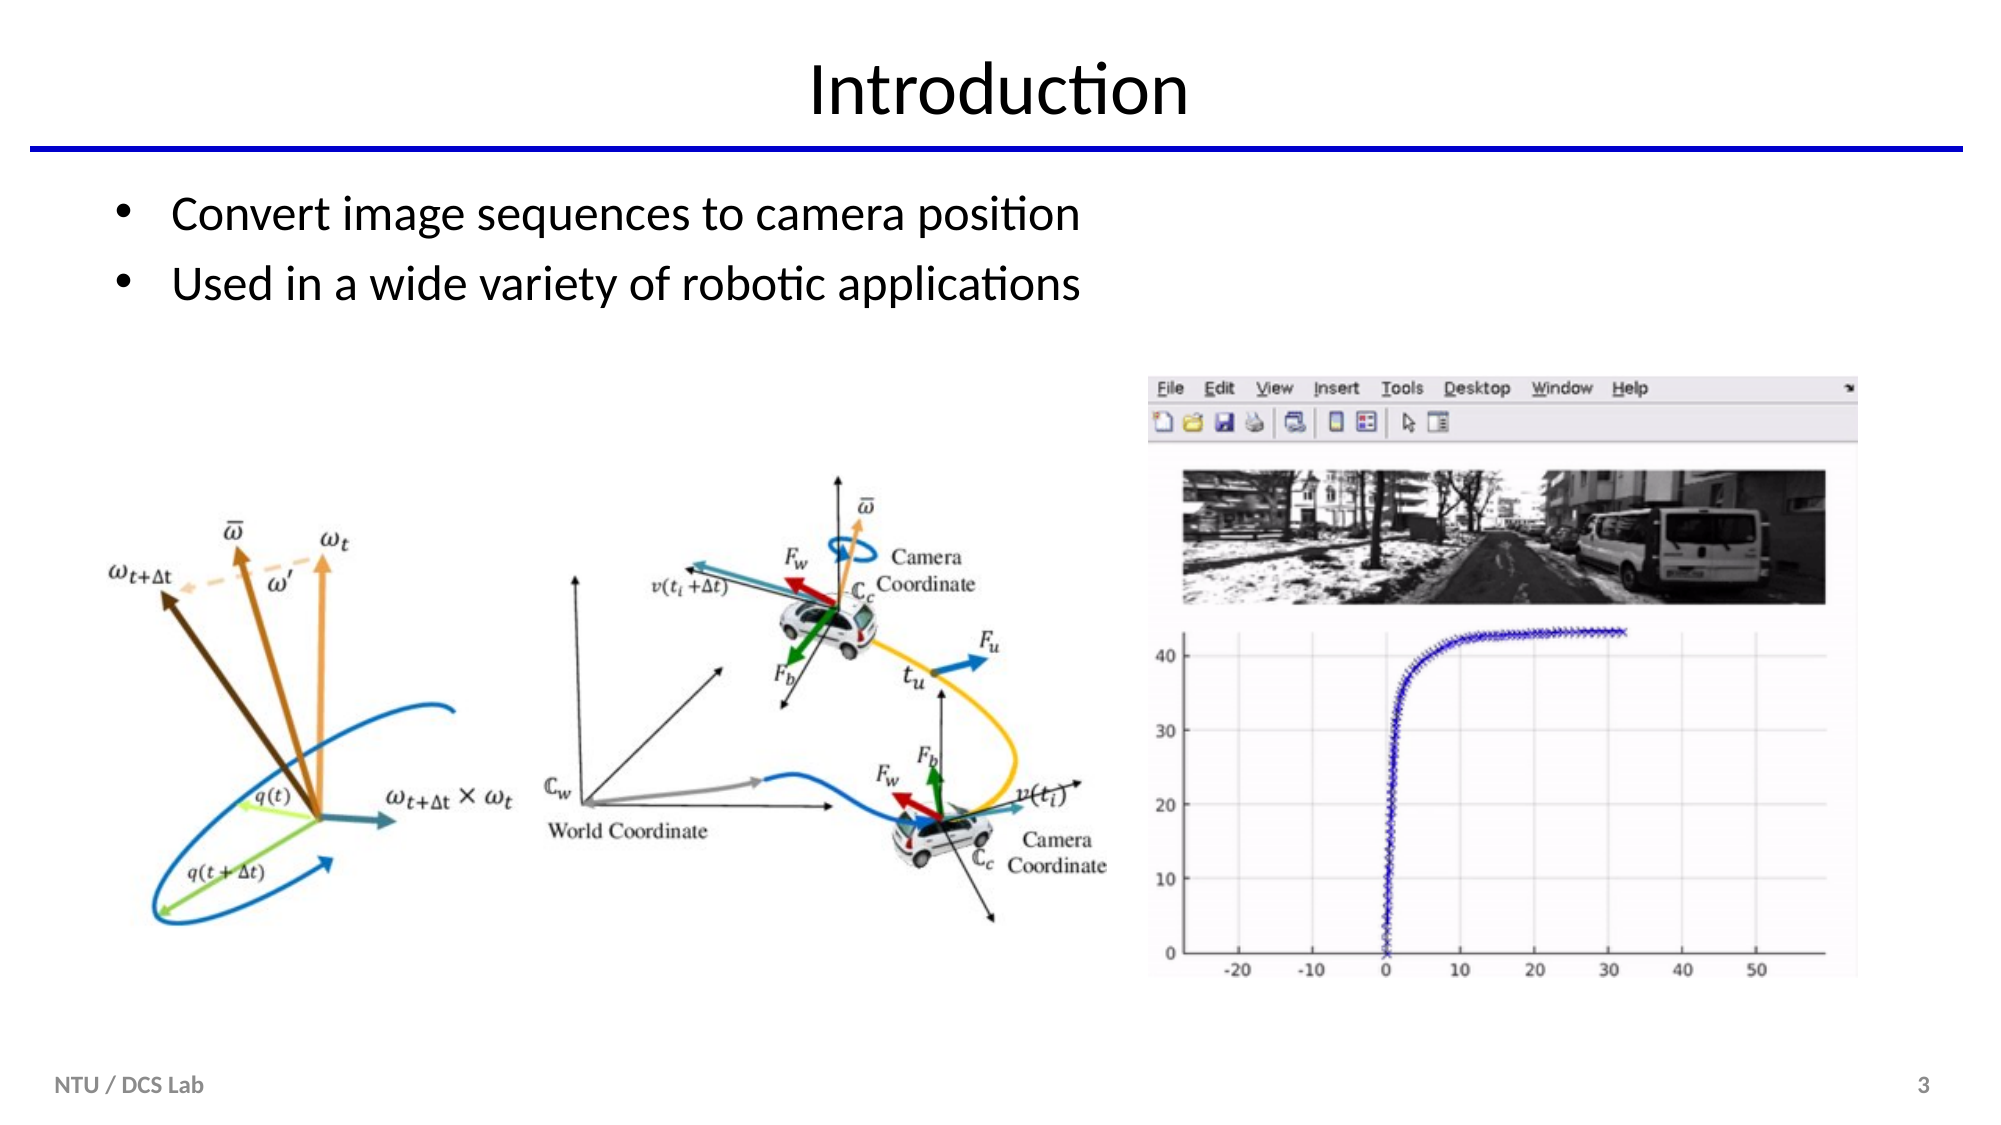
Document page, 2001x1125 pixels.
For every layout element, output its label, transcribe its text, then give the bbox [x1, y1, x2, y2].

title Introduction [99, 30, 1900, 138]
slide_number 3 [1433, 1042, 1945, 1125]
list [1148, 375, 1858, 978]
text_box Convert image sequences to camera position Used in a wide variety of robotic applications [99, 172, 1900, 1071]
footer NTU / DCS Lab [39, 1042, 673, 1125]
picture [105, 424, 1107, 929]
